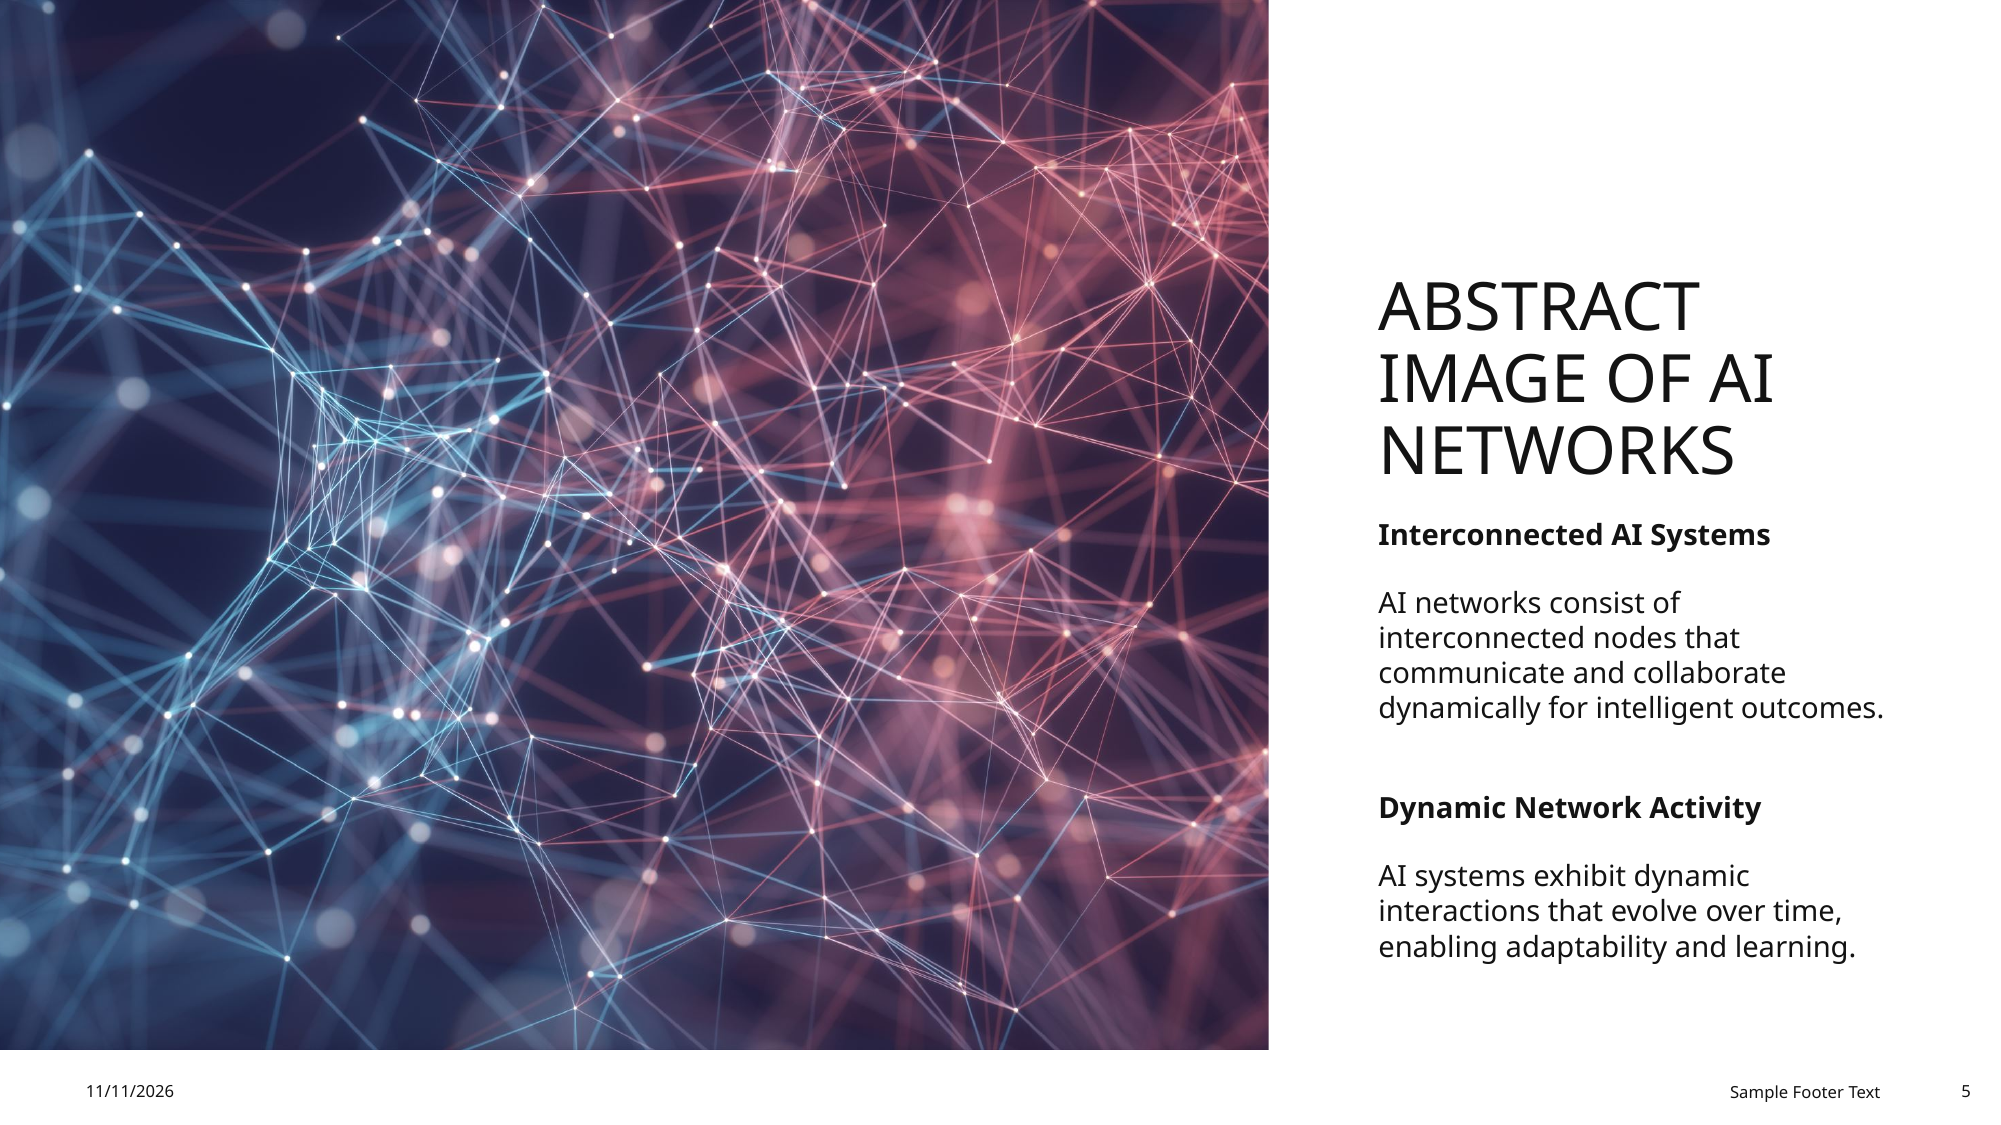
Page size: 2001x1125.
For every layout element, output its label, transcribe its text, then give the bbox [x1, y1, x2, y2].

footer Sample Footer Text [1458, 1064, 1896, 1120]
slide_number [70, 1064, 537, 1120]
picture [0, 0, 1269, 1050]
slide_number 5 [1910, 1064, 1986, 1120]
title Abstract Image of AI Networks [1363, 176, 1901, 497]
text_box Interconnected AI Systems AI networks consist of interconnected nodes that communicate and collaborate dynamically for intelligent outcomes. Dynamic Network Activity AI systems exhibit dynamic interactions that evolve over time, enabling adaptability and learning. [1363, 508, 1901, 993]
